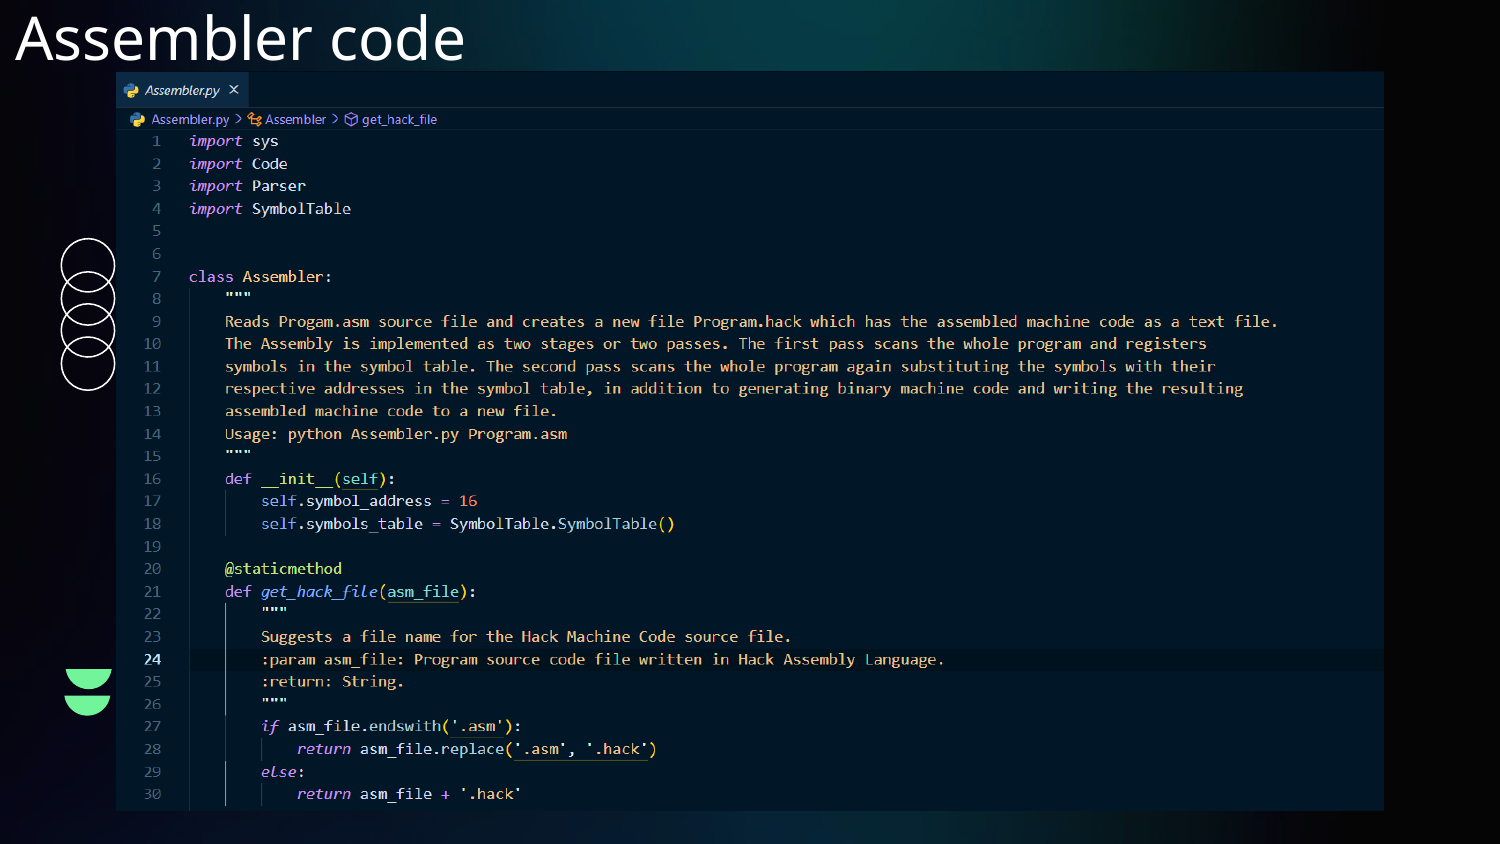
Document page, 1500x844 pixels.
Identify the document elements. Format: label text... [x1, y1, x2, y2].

picture [0, 0, 1500, 844]
title Assembler code [0, 0, 1266, 69]
